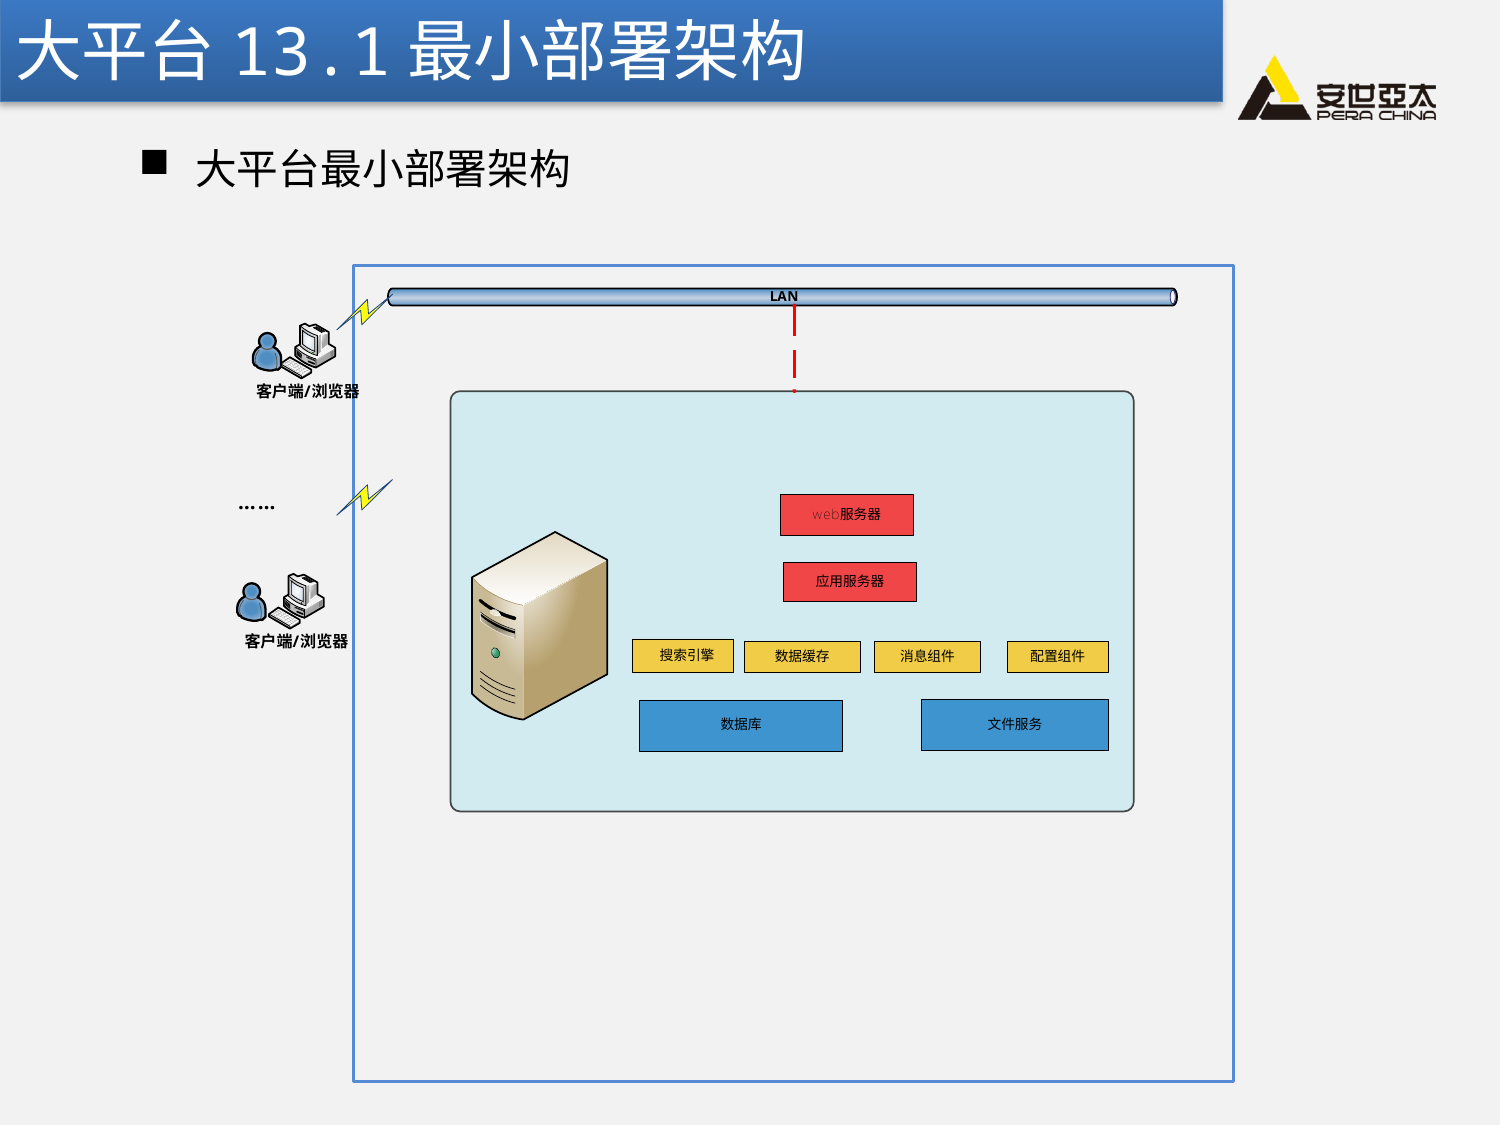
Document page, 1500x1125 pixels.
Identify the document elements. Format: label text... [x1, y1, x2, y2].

text_box 大平台13.1最小部署架构 [0, 0, 1223, 102]
list 大平台最小部署架构 [123, 125, 1400, 982]
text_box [229, 255, 1253, 1088]
picture [1237, 54, 1436, 120]
